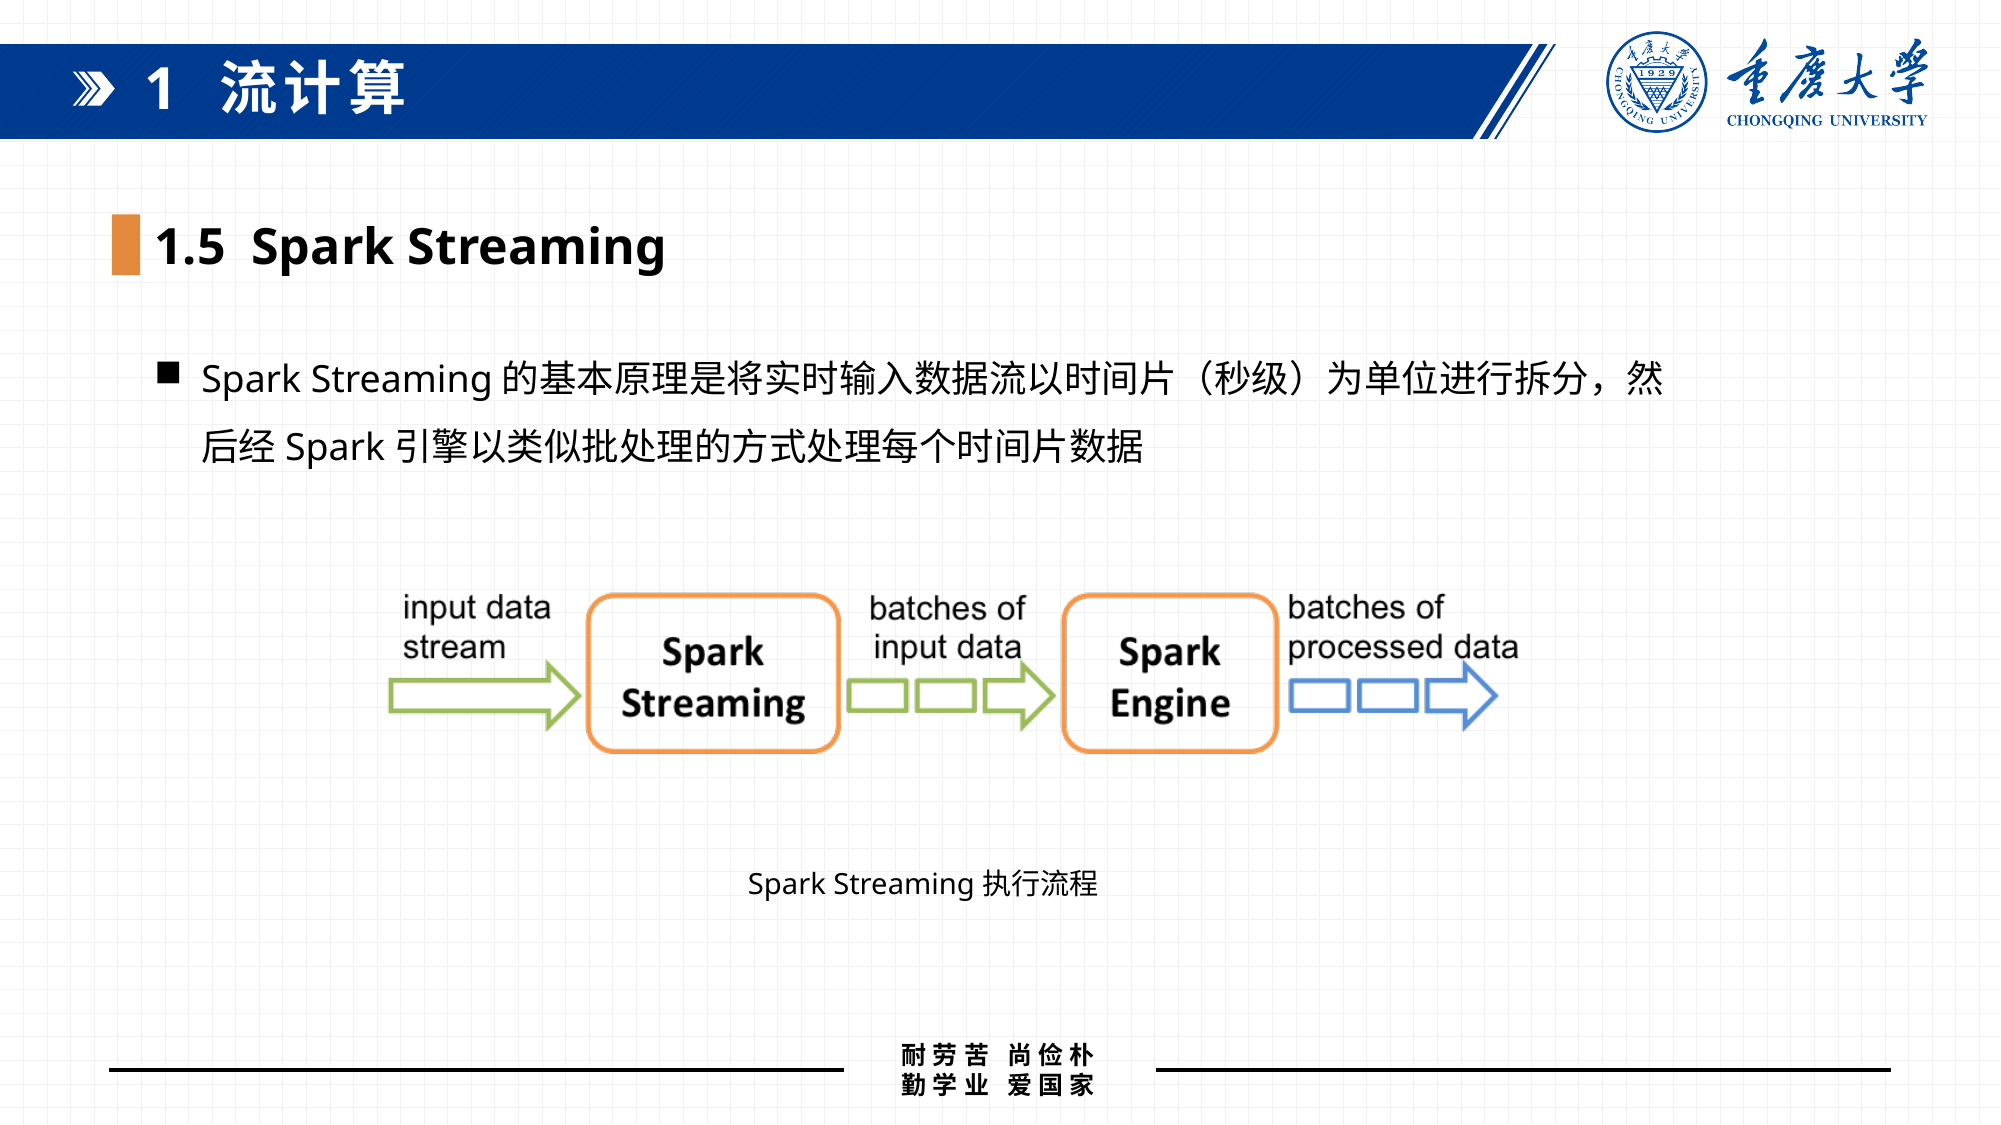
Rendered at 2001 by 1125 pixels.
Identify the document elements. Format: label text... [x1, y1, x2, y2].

text_box Spark Streaming的基本原理是将实时输入数据流以时间片（秒级）为单位进行拆分，然后经Spark引擎以类似批处理的方式处理每个时间片数据 [139, 325, 1699, 476]
list 1 流计算 [108, 51, 1356, 136]
text_box Spark Streaming执行流程 [724, 857, 1114, 908]
picture [347, 524, 1592, 803]
list 1.5 Spark Streaming [139, 213, 1891, 275]
picture [1606, 31, 1928, 133]
